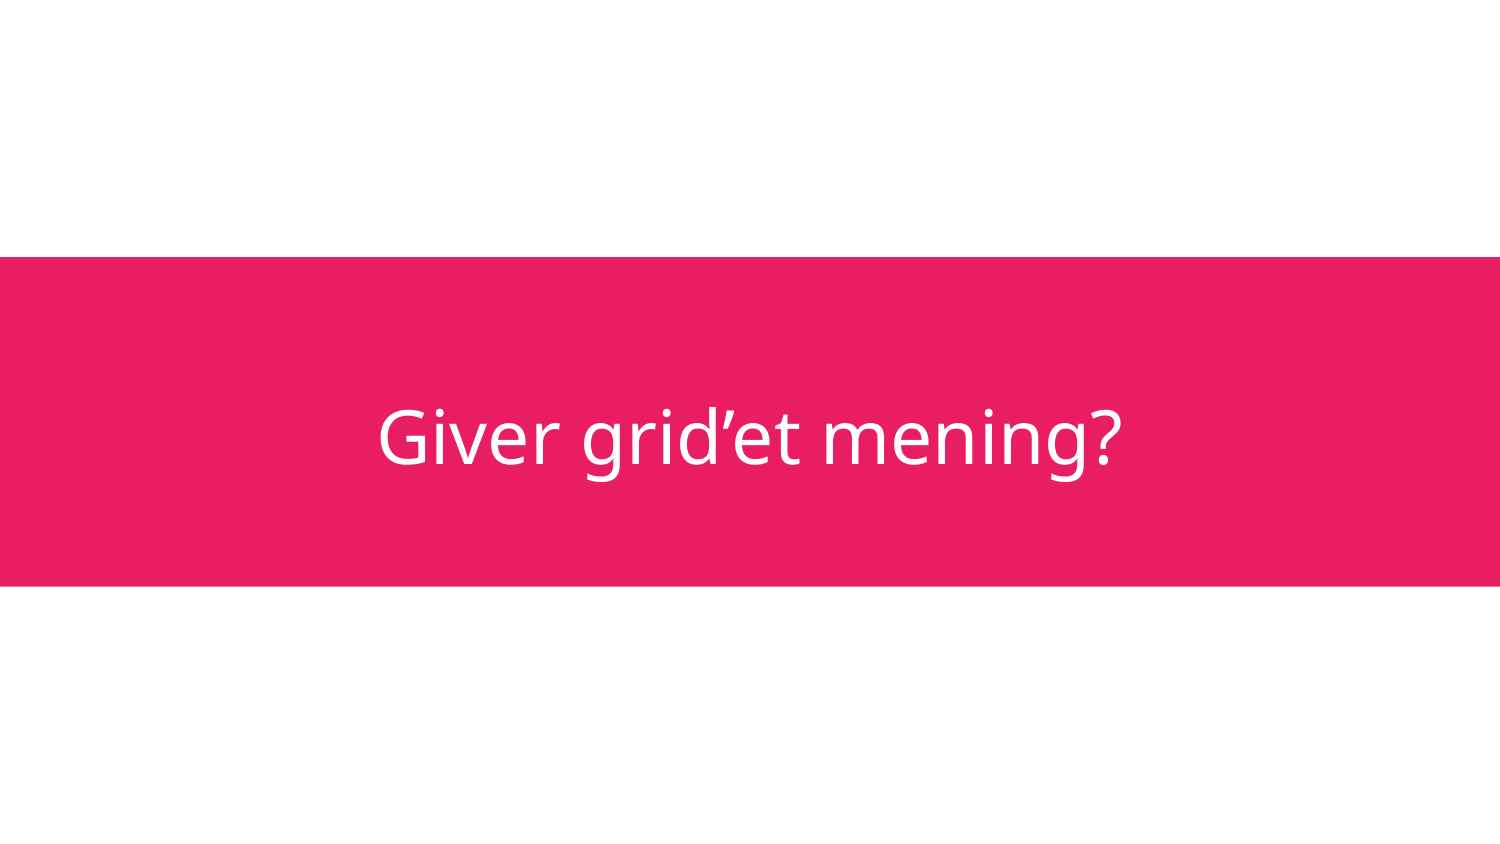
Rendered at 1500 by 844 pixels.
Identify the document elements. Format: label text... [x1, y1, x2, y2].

title Giver grid’et mening? [70, 309, 1430, 559]
